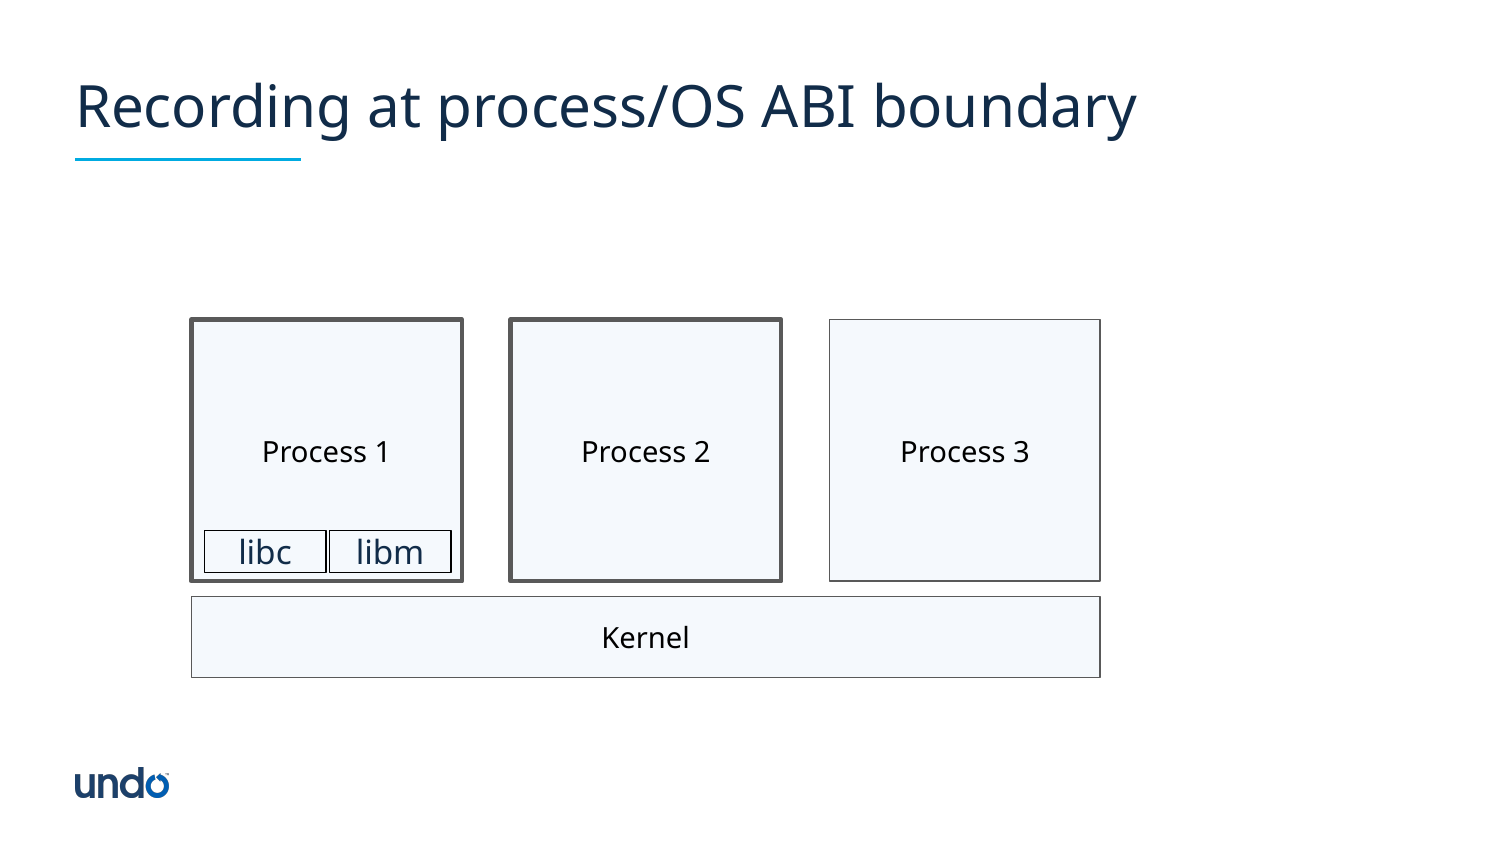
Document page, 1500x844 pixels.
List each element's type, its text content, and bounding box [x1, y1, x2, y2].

text_box [191, 319, 462, 582]
picture [75, 767, 169, 798]
text_box libm [329, 530, 451, 573]
text_box Process 3 [829, 319, 1101, 582]
title Recording at process/OS ABI boundary [75, 75, 1425, 140]
text_box Kernel [191, 596, 1101, 678]
text_box libc [204, 530, 326, 573]
text_box [510, 319, 782, 582]
